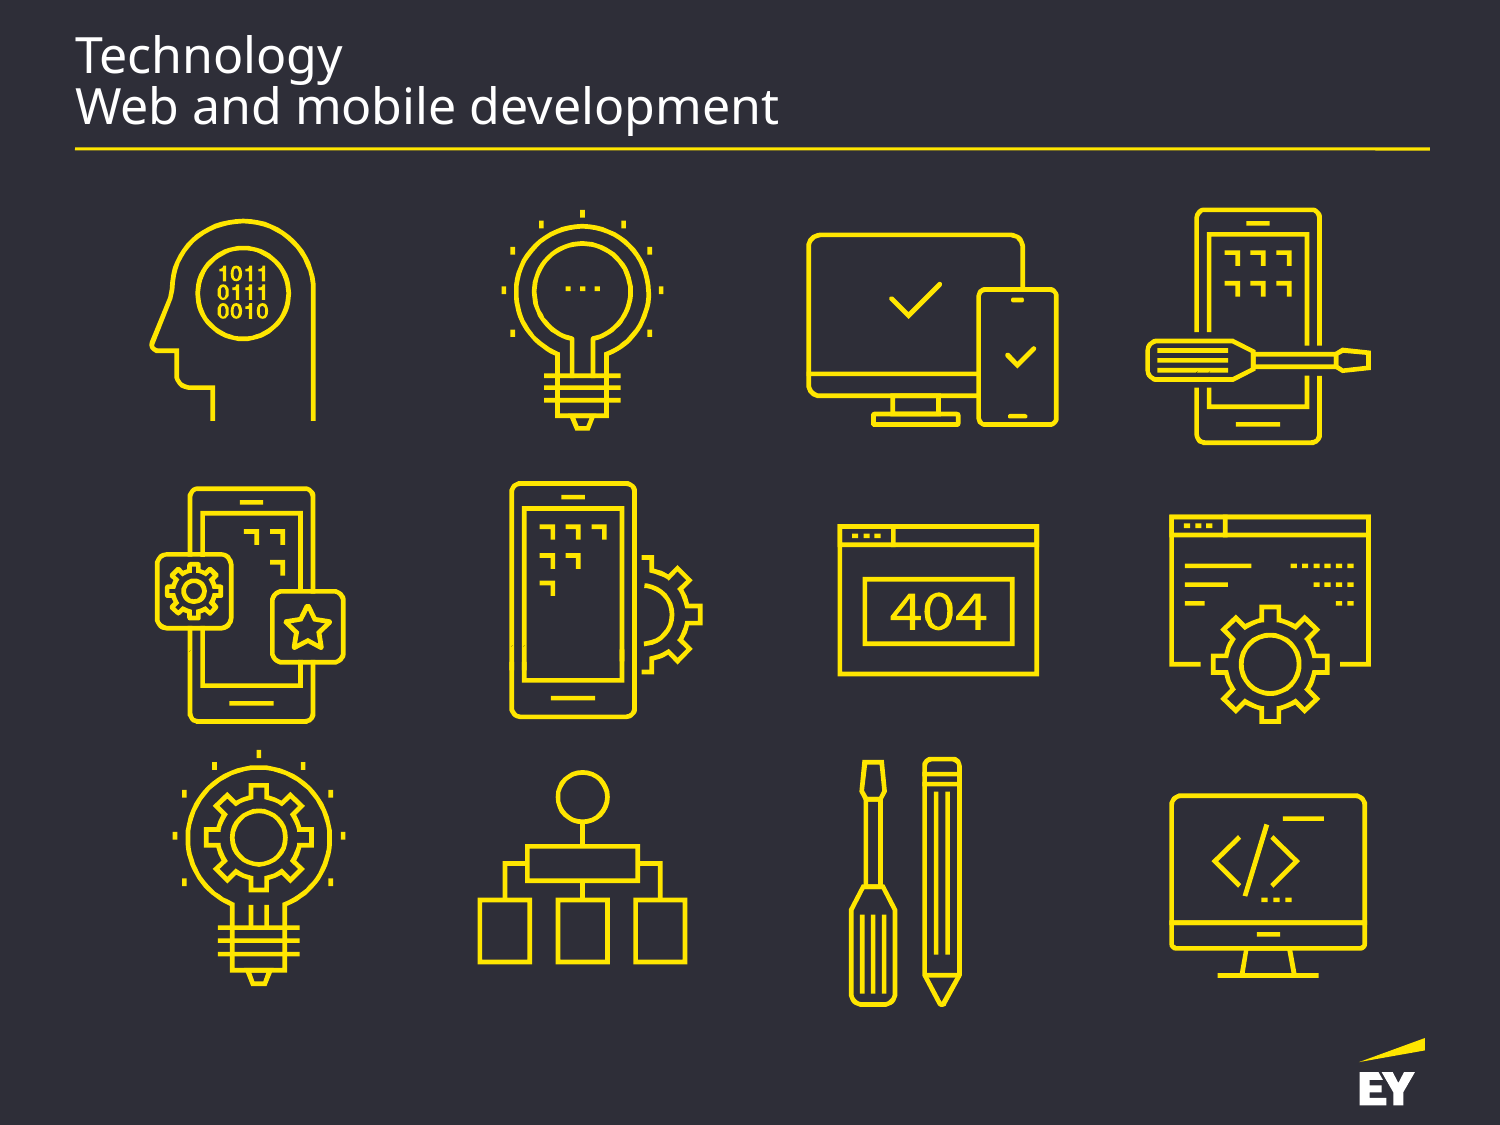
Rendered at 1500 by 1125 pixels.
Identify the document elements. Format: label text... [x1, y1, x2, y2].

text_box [172, 749, 346, 987]
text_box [806, 232, 1059, 427]
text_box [154, 486, 346, 725]
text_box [477, 769, 688, 965]
title Technology Web and mobile development [75, 33, 1425, 131]
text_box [1145, 207, 1372, 446]
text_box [1169, 514, 1372, 725]
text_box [837, 523, 1040, 677]
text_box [501, 209, 664, 431]
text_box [509, 480, 703, 720]
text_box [848, 756, 963, 1007]
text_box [1169, 793, 1368, 978]
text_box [149, 218, 316, 421]
